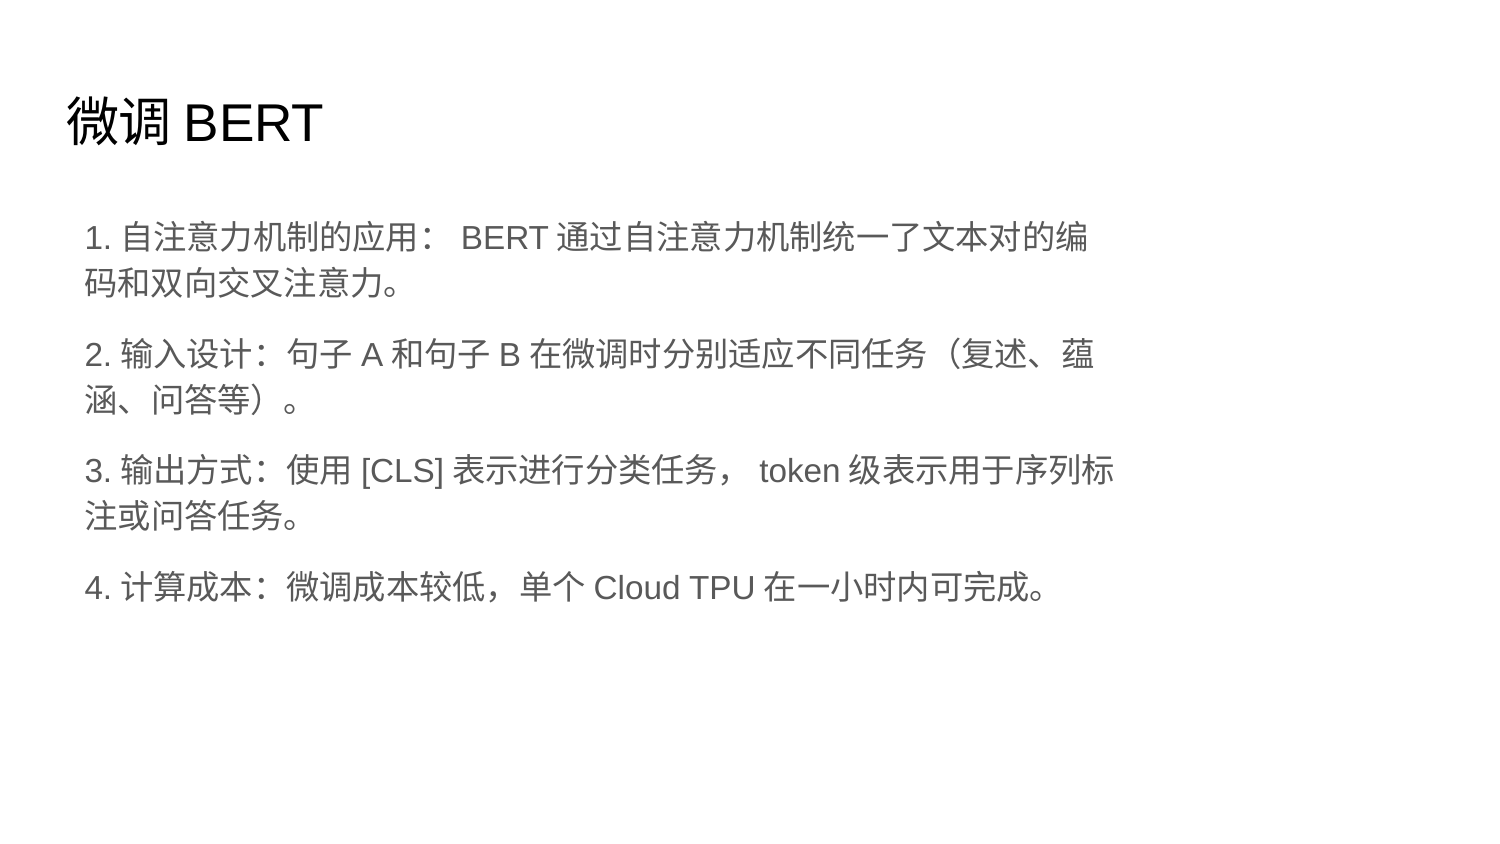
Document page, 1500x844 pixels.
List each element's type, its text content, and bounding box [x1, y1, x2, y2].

list 1.自注意力机制的应用：BERT通过自注意力机制统一了文本对的编码和双向交叉注意力。 2.输入设计：句子A和句子B在微调时分别适应不同任务（复述、蕴涵、问答等）。 3.输出方式：使用[CLS]表示进行分类任务，token级表示用于序列标注或问答任务。 4.计算成本：微调成本较低，单个Cloud TPU在一小时内可完成。 [69, 195, 1131, 769]
title 微调BERT [51, 72, 510, 167]
